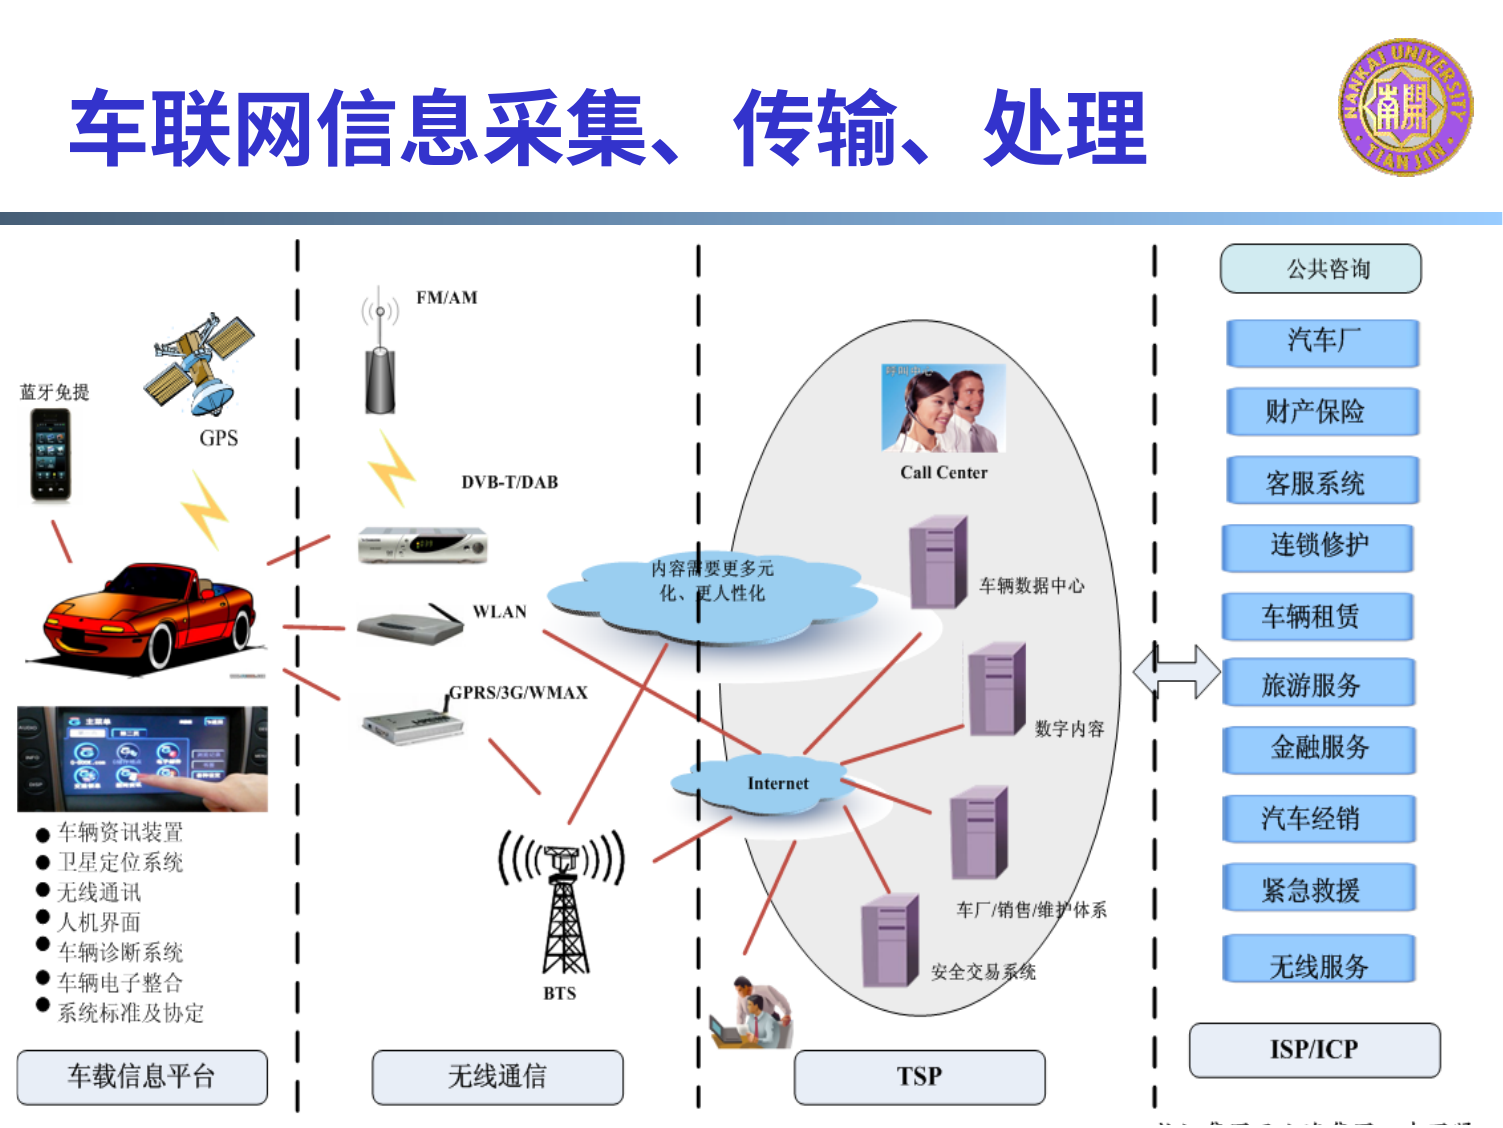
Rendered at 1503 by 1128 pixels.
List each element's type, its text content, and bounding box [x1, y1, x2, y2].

picture [1365, 38, 1474, 177]
title 车联网信息采集、传输、处理 [50, 38, 1365, 214]
picture [16, 238, 1477, 1126]
